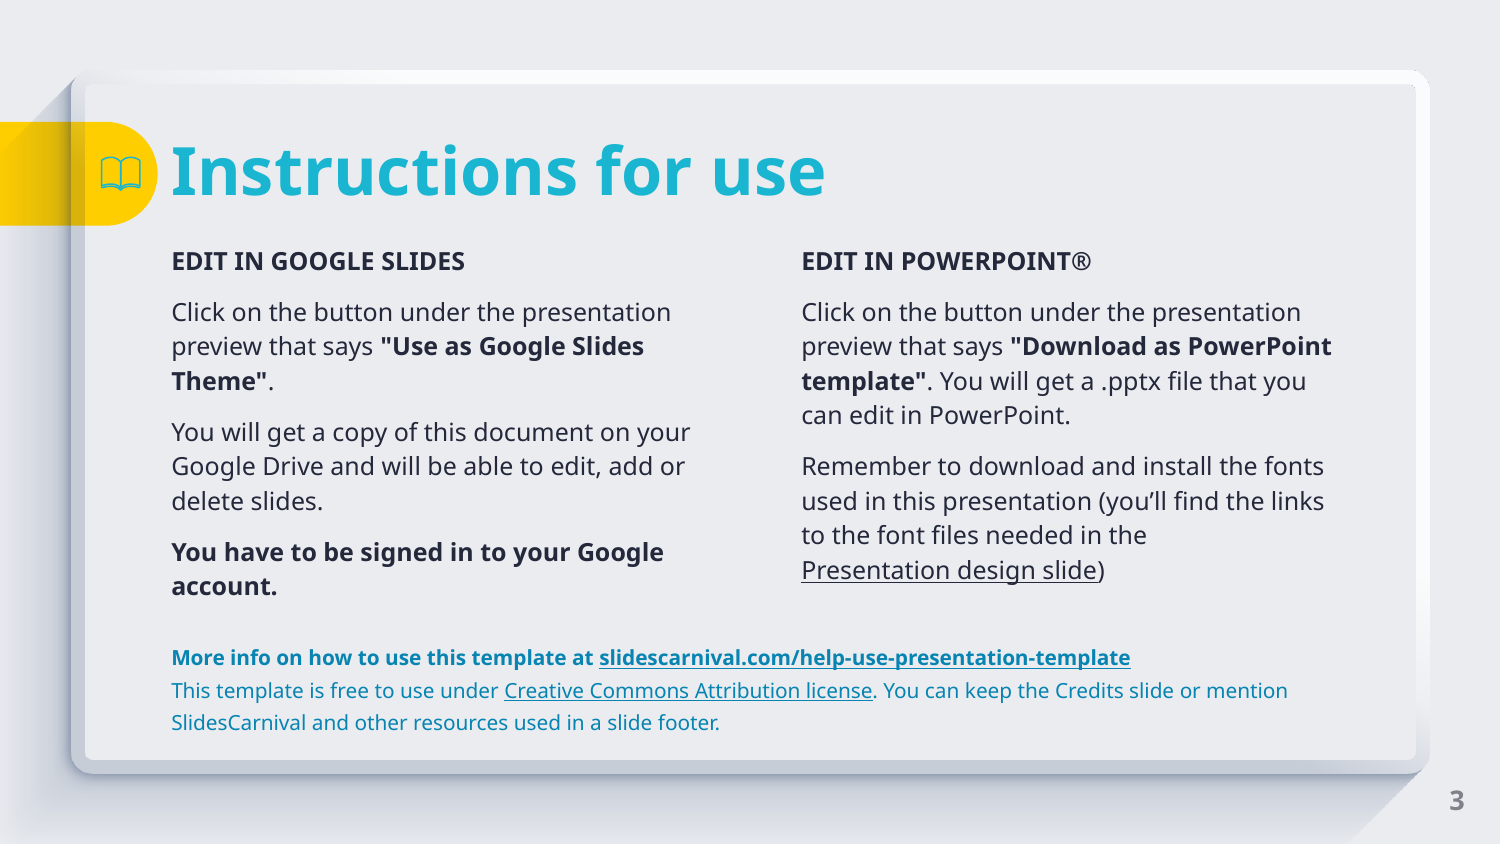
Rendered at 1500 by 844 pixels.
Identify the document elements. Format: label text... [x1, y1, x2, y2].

title Instructions for use [171, 121, 1354, 226]
list EDIT IN GOOGLE SLIDES Click on the button under the presentation preview that says "Use as Google Slides Theme". You will get a copy of this document on your Google Drive and will be able to edit, add or delete slides. You have to be signed in to your Google account. [171, 240, 724, 611]
list More info on how to use this template at slidescarnival.com/help-use-presentation-template This template is free to use under Creative Commons Attribution license. You can keep the Credits slide or mention SlidesCarnival and other resources used in a slide footer. [171, 640, 1354, 731]
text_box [101, 157, 141, 191]
slide_number 3 [1414, 759, 1500, 844]
list EDIT IN POWERPOINT® Click on the button under the presentation preview that says "Download as PowerPoint template". You will get a .pptx file that you can edit in PowerPoint. Remember to download and install the fonts used in this presentation (you’ll find the links to the font files needed in the Presentation design slide) [801, 240, 1354, 611]
picture [0, 0, 1500, 844]
